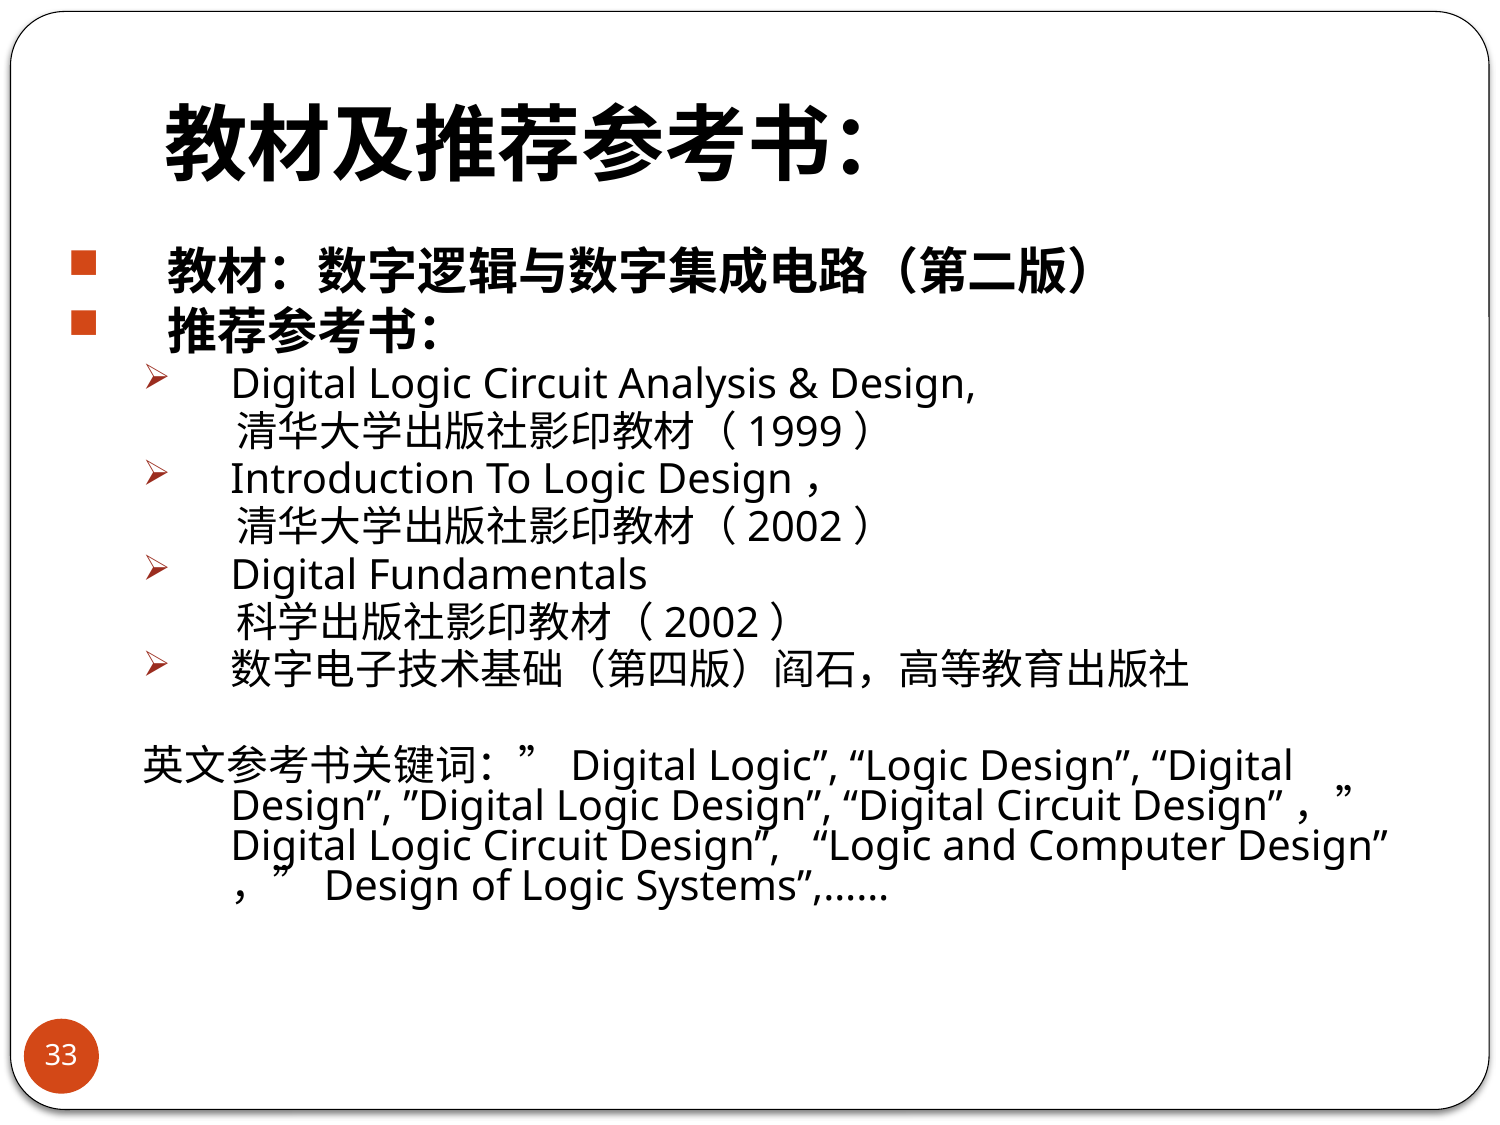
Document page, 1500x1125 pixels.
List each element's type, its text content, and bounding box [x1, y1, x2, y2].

slide_number 33 [23, 1019, 99, 1094]
list 教材：数字逻辑与数字集成电路（第二版） 推荐参考书： Digital Logic Circuit Analysis & Design, 清华大学出版社影印教材（1999） Introduction To Logic Design， 清华大学出版社影印教材（2002） Digital Fundamentals 科学出版社影印教材（2002） 数字电子技术基础（第四版）阎石，高等教育出版社 英文参考书关键词：”Digital Logic”, “Logic Design”, “Digital Design”, ”Digital Logic Design”, “Digital Circuit Design”，”Digital Logic Circuit Design”, “Logic and Computer Design” ，”Design of Logic Systems”,…… [53, 243, 1412, 1035]
title 教材及推荐参考书： [150, 45, 1425, 207]
